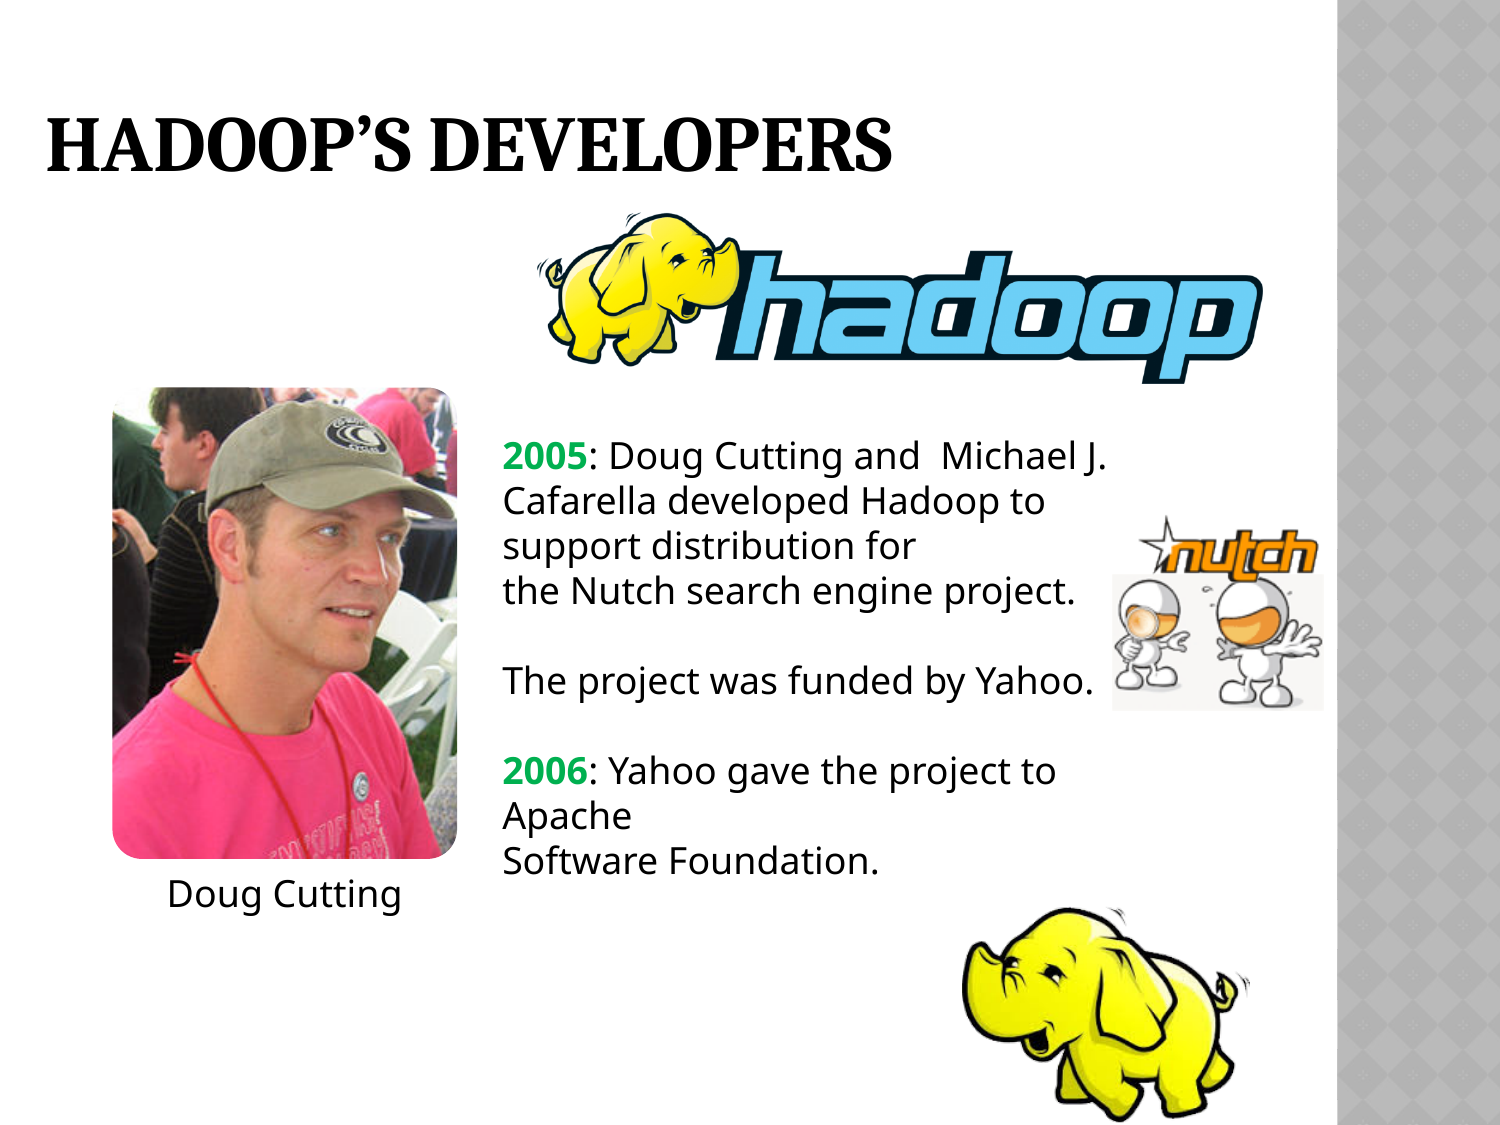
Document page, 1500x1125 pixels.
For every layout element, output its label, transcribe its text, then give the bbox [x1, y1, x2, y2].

picture [962, 902, 1251, 1125]
text_box Doug Cutting [112, 868, 458, 923]
text_box 2005: Doug Cutting and Michael J. Cafarella developed Hadoop to support distribution for the Nutch search engine project. The project was funded by Yahoo. 2006: Yahoo gave the project to Apache Software Foundation. [487, 424, 1125, 890]
title Hadoop’s Developers [37, 0, 1225, 188]
picture [111, 387, 458, 860]
picture [1137, 511, 1327, 588]
picture [1111, 574, 1324, 712]
picture [537, 212, 1263, 385]
